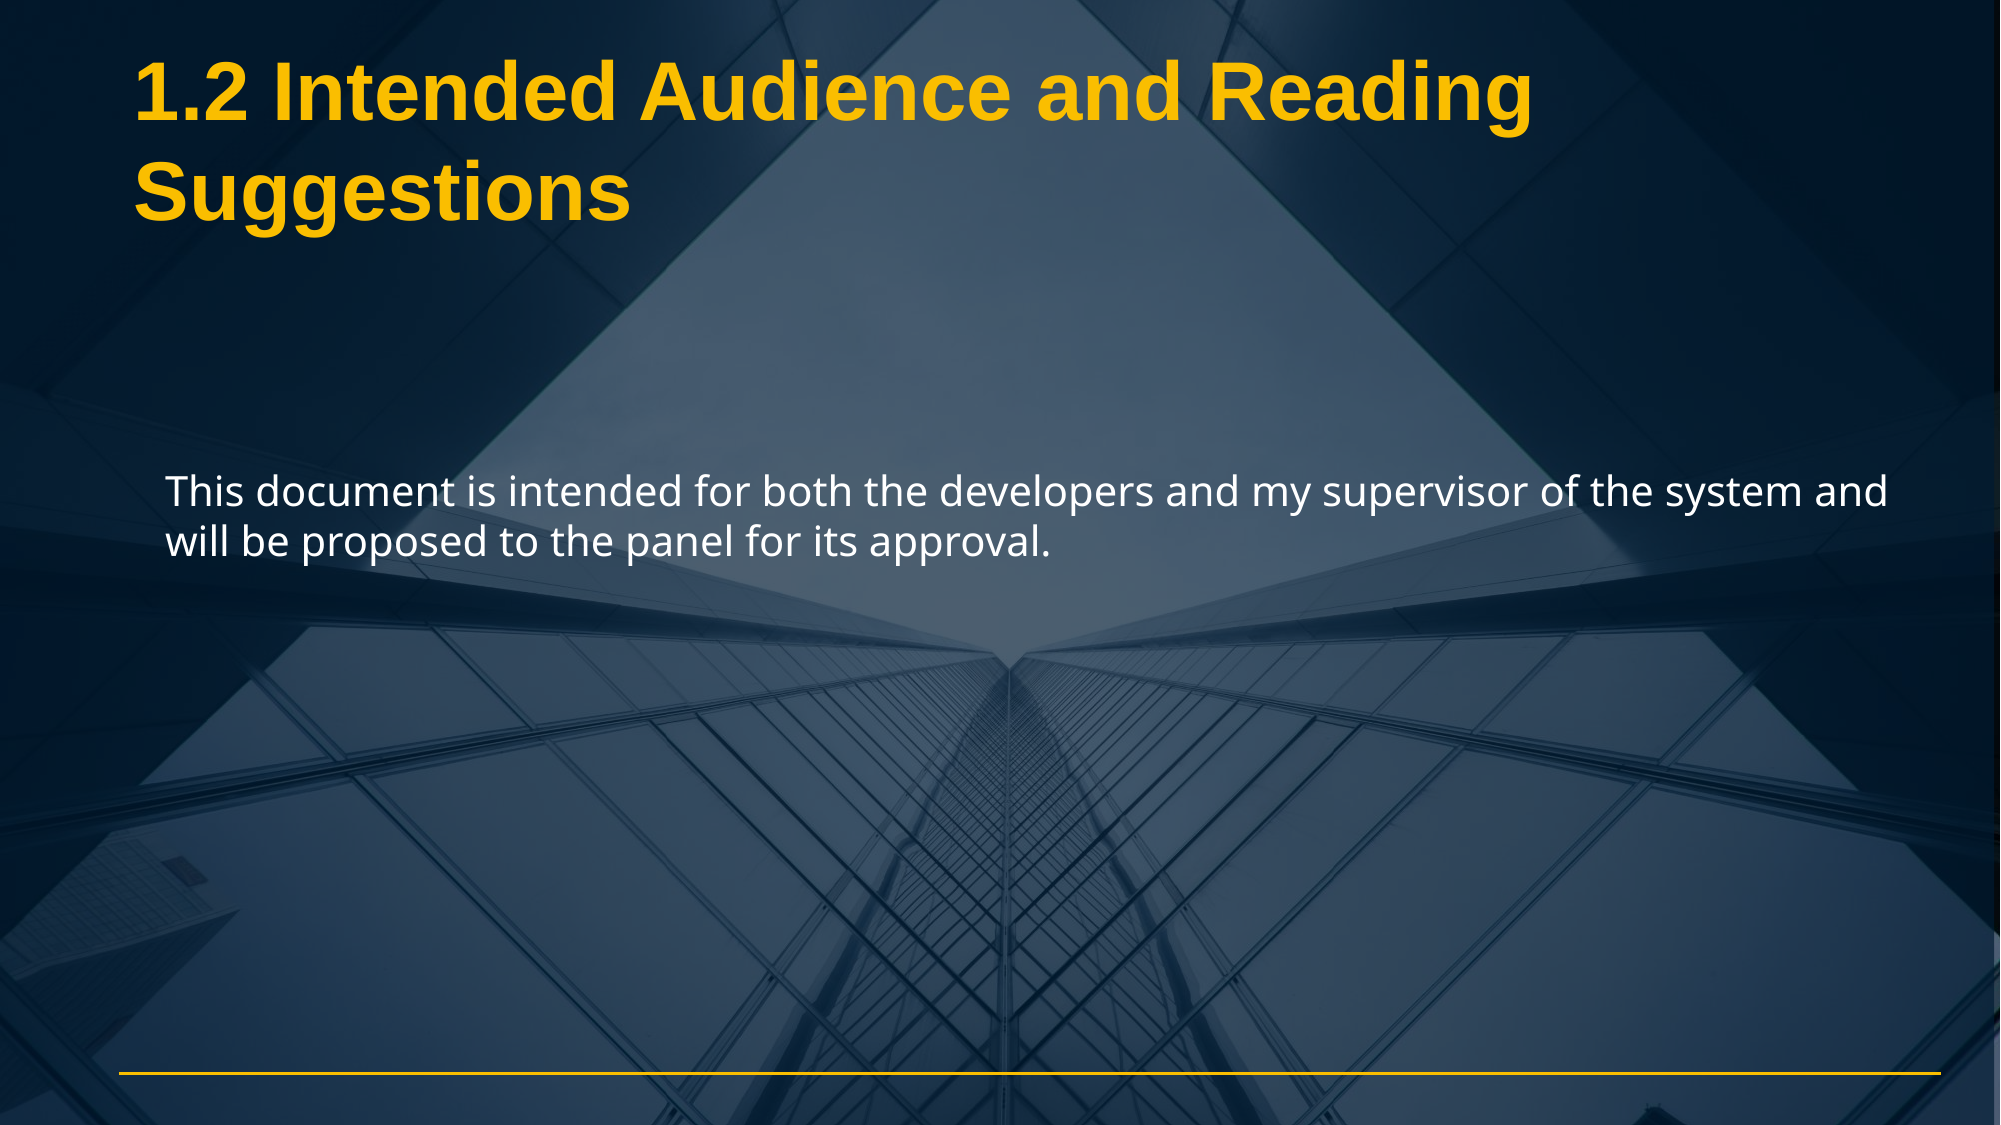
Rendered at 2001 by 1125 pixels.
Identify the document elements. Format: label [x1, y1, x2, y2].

text_box [118, 29, 1942, 1074]
picture [0, 0, 2000, 1125]
